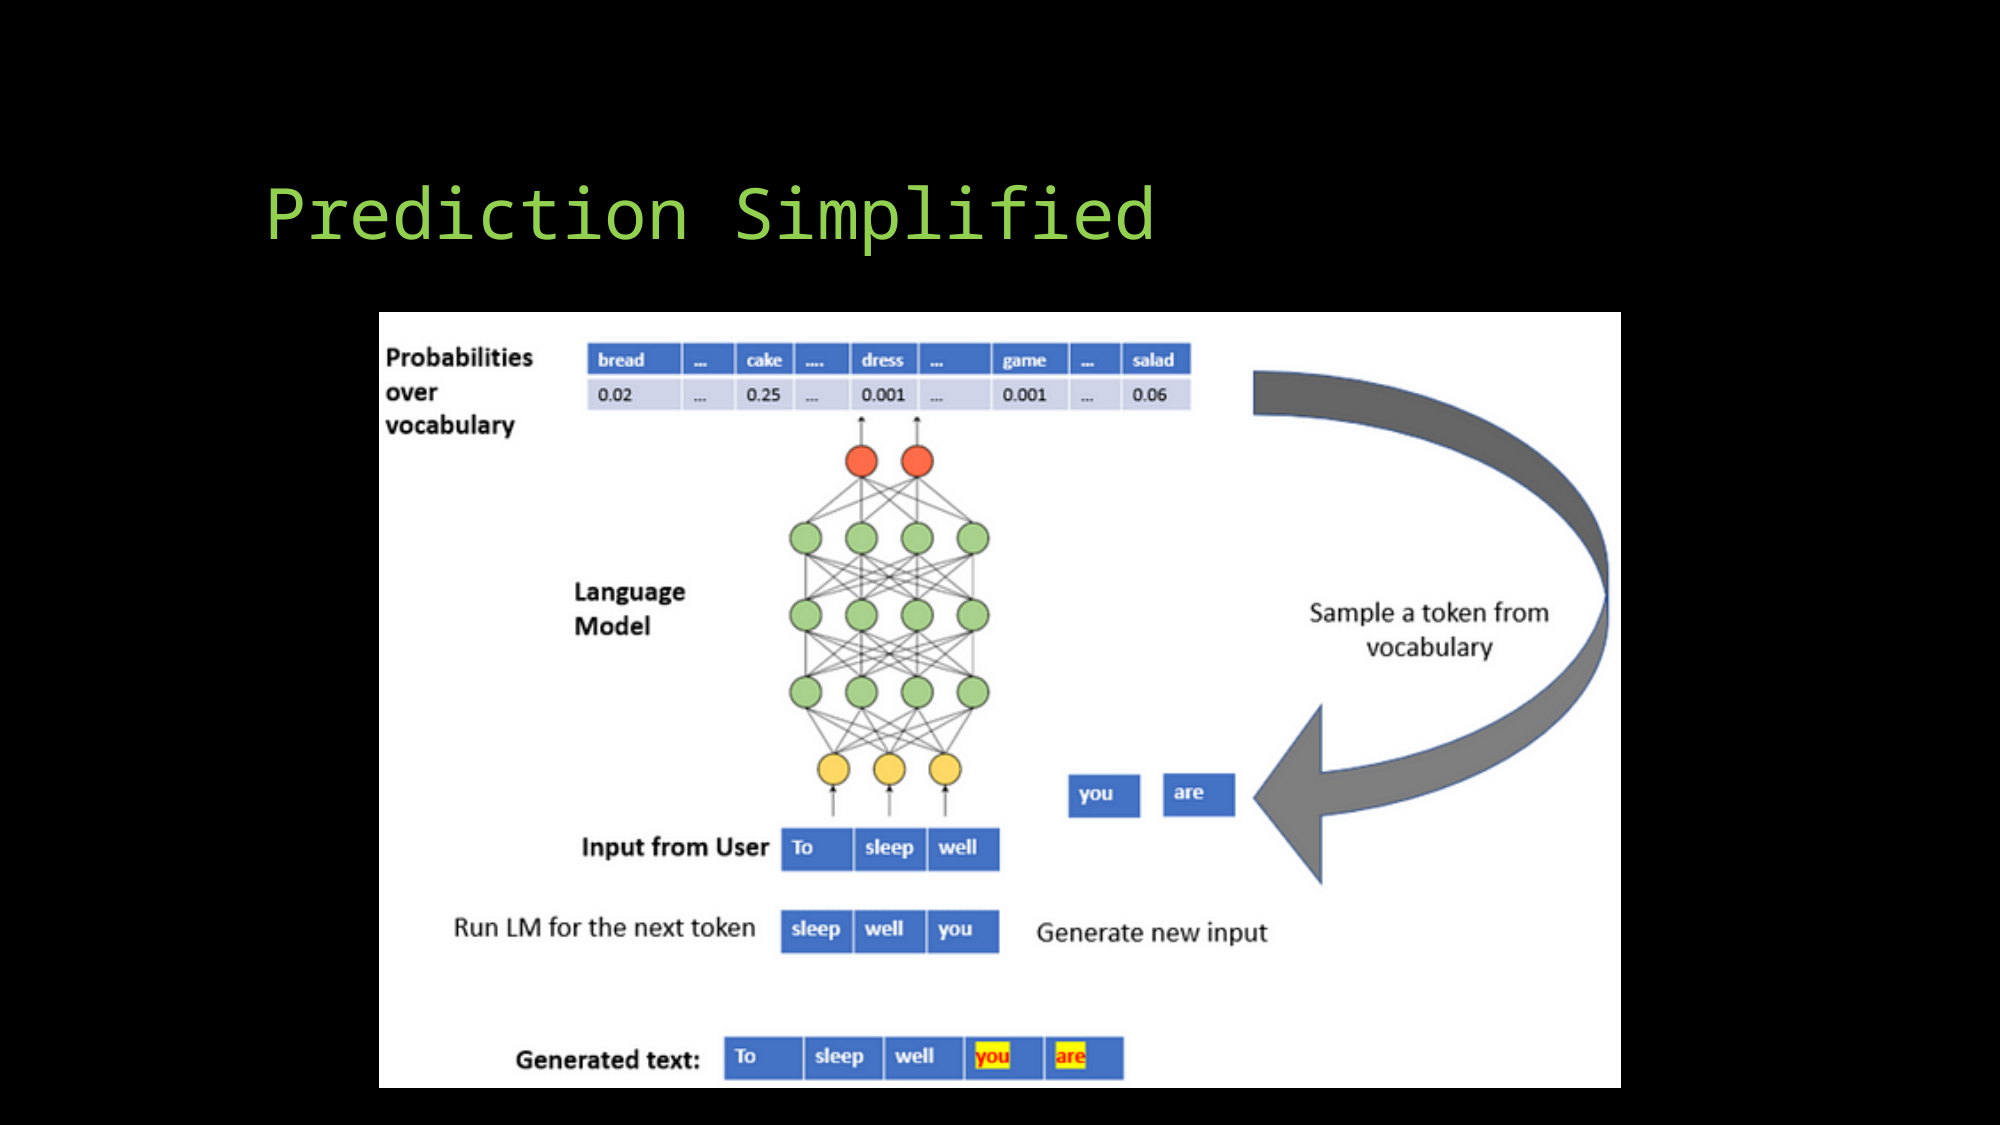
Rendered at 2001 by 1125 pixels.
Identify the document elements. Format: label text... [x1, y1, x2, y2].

picture [379, 312, 1621, 1088]
title Prediction Simplified [249, 75, 1750, 263]
